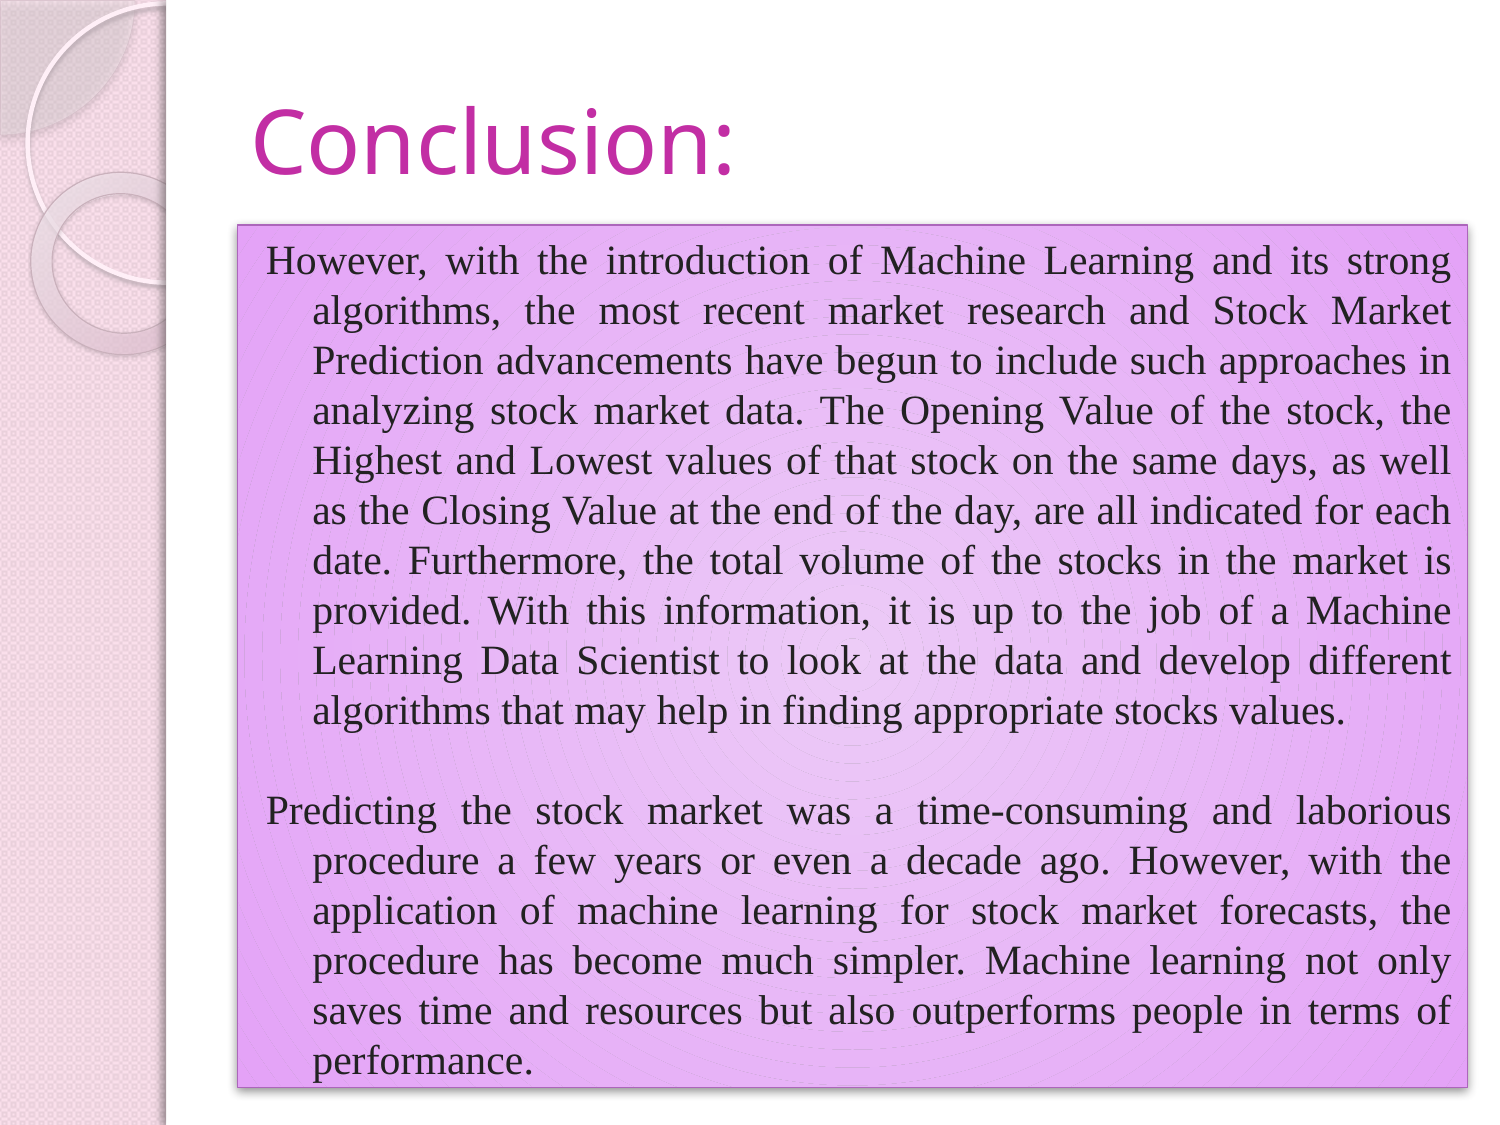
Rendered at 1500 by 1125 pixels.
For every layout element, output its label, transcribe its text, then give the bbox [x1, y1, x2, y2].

list However, with the introduction of Machine Learning and its strong algorithms, the most recent market research and Stock Market Prediction advancements have begun to include such approaches in analyzing stock market data. The Opening Value of the stock, the Highest and Lowest values of that stock on the same days, as well as the Closing Value at the end of the day, are all indicated for each date. Furthermore, the total volume of the stocks in the market is provided. With this information, it is up to the job of a Machine Learning Data Scientist to look at the data and develop different algorithms that may help in finding appropriate stocks values. Predicting the stock market was a time-consuming and laborious procedure a few years or even a decade ago. However, with the application of machine learning for stock market forecasts, the procedure has become much simpler. Machine learning not only saves time and resources but also outperforms people in terms of performance. [237, 224, 1468, 1088]
title Conclusion: [235, 45, 1466, 223]
